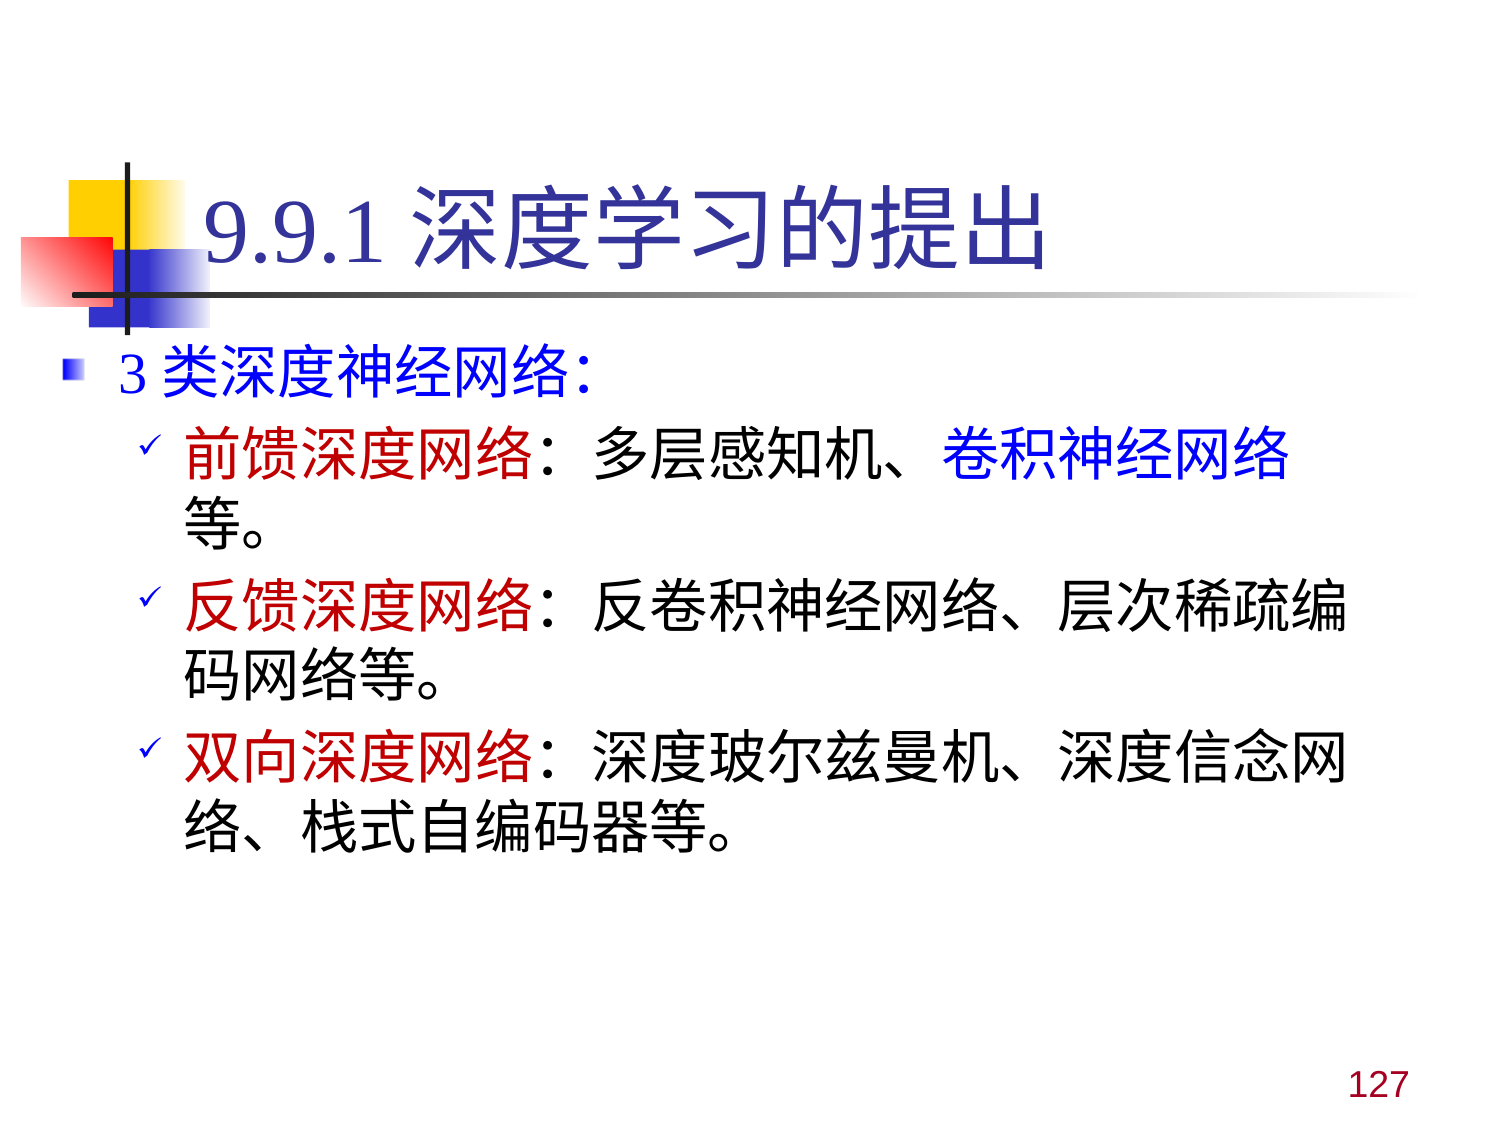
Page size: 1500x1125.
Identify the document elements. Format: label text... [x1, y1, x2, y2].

slide_number 127 [1112, 1037, 1426, 1113]
title 9.9.1深度学习的提出 [188, 101, 1468, 289]
picture [61, 357, 87, 383]
list 3类深度神经网络： 前馈深度网络：多层感知机、卷积神经网络等。 反馈深度网络：反卷积神经网络、层次稀疏编码网络等。 双向深度网络：深度玻尔兹曼机、深度信念网络、栈式自编码器等。 [46, 327, 1418, 1125]
